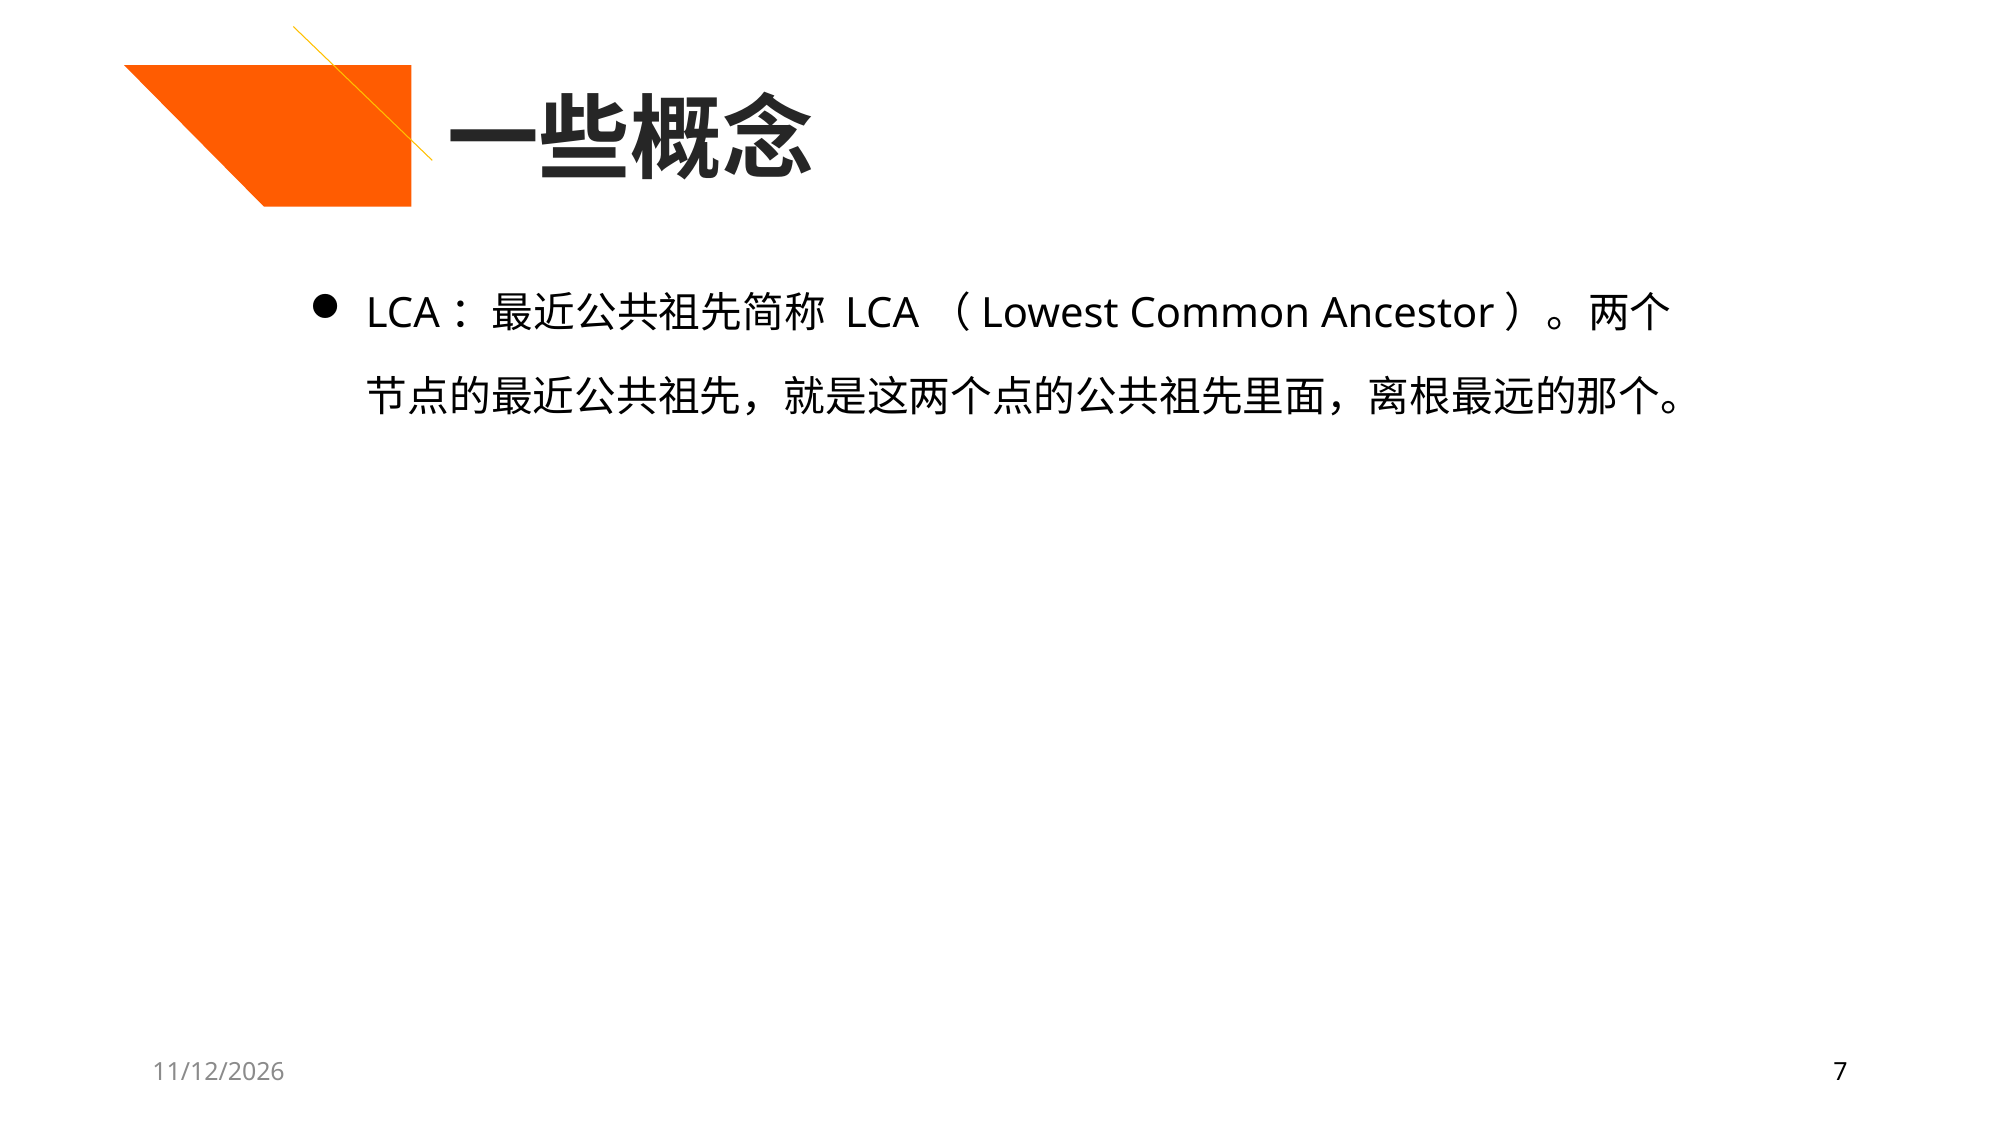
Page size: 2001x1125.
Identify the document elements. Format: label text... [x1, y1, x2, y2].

text_box 一些概念 [433, 72, 1617, 198]
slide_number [137, 1042, 588, 1103]
text_box LCA：最近公共祖先简称 LCA（Lowest Common Ancestor）。两个节点的最近公共祖先，就是这两个点的公共祖先里面，离根最远的那个。 [294, 245, 1706, 427]
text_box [124, 26, 433, 207]
slide_number 7 [1412, 1042, 1863, 1103]
